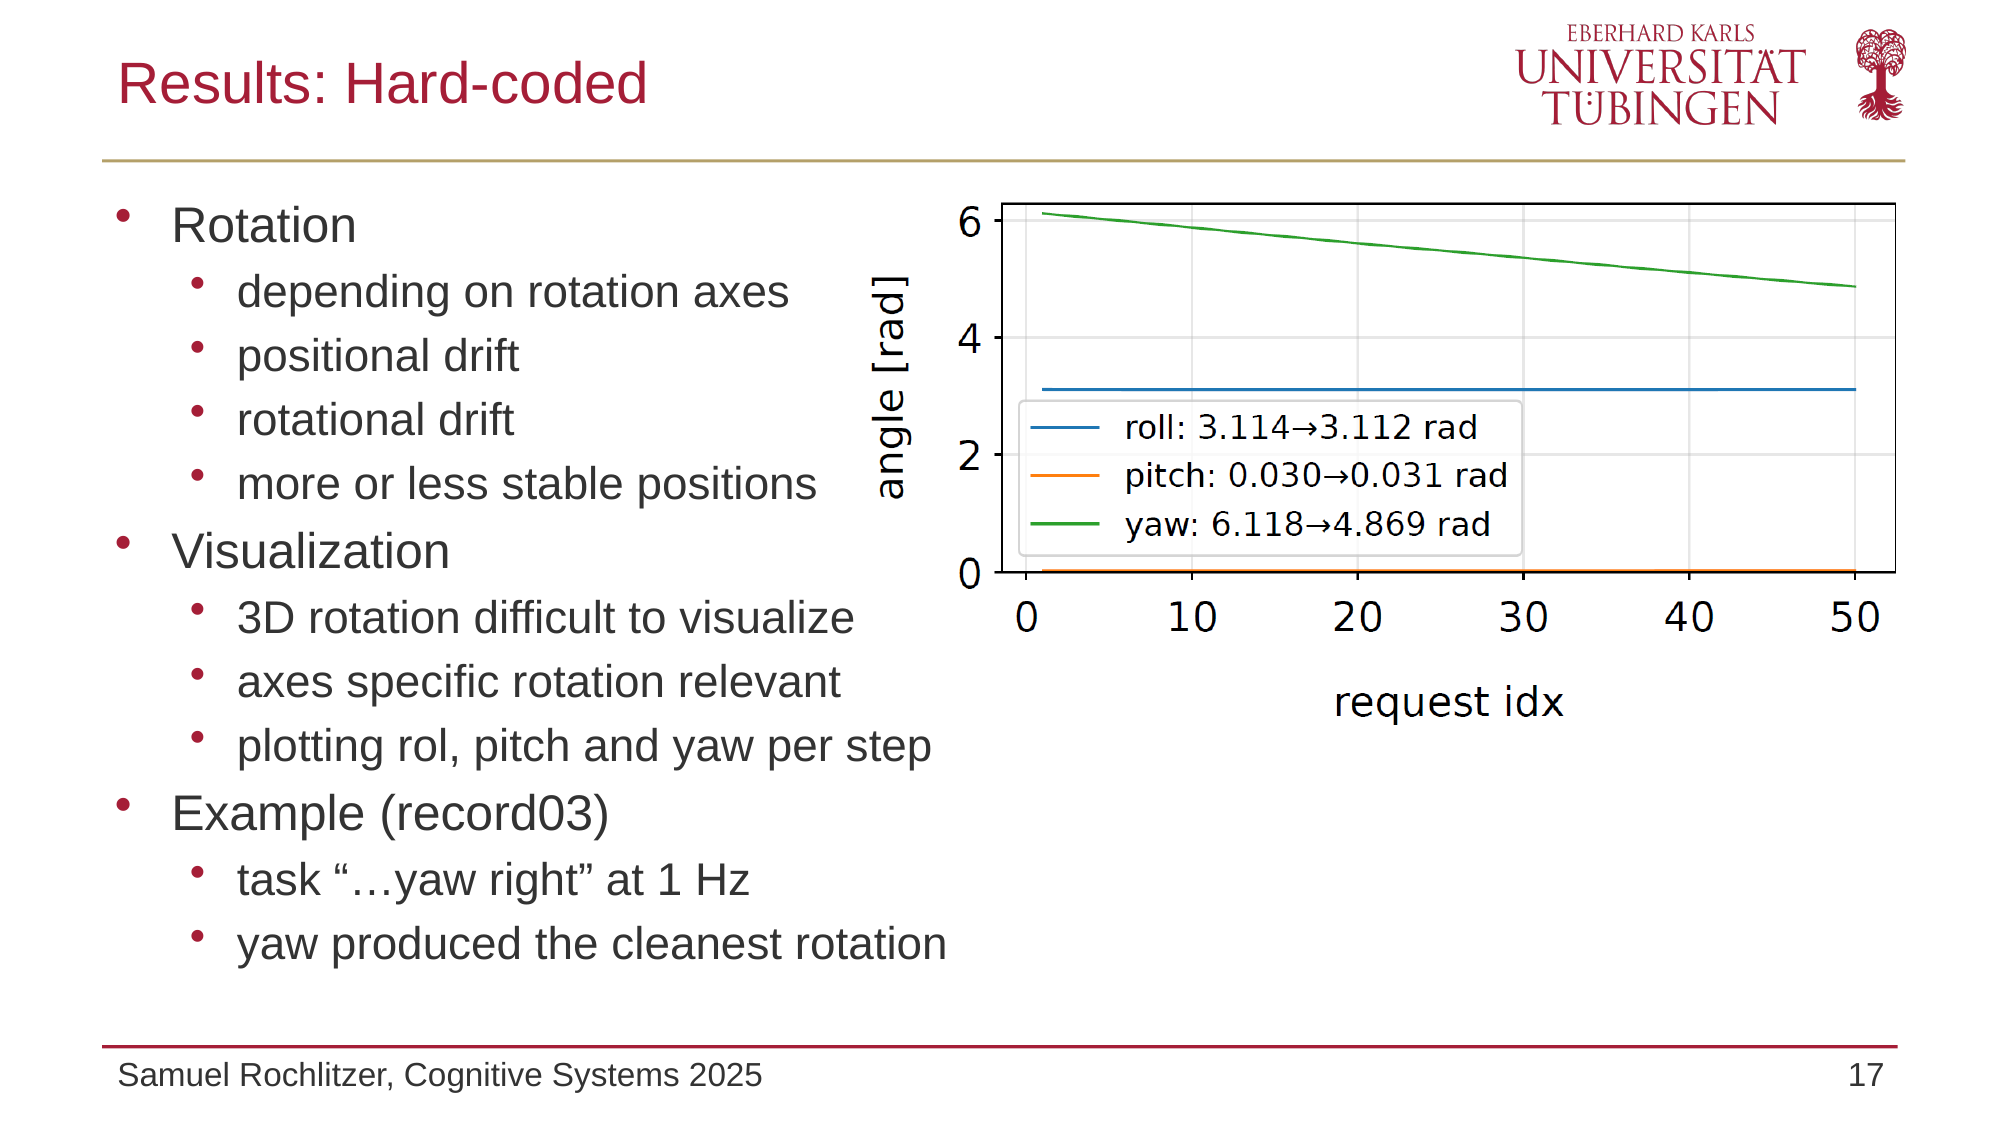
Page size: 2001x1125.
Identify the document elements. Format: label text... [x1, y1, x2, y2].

title Results: Hard-coded [102, 23, 1497, 138]
picture [1515, 24, 1906, 125]
footer Samuel Rochlitzer, Cognitive Systems 2025 [102, 1042, 1630, 1103]
picture [865, 197, 1901, 727]
list Rotation depending on rotation axes positional drift rotational drift more or less stable positions Visualization 3D rotation difficult to visualize axes specific rotation relevant plotting rol, pitch and yaw per step Example (record03) task “…yaw right” at 1 Hz yaw produced the cleanest rotation [99, 184, 1001, 1024]
slide_number 17 [1661, 1042, 1900, 1103]
